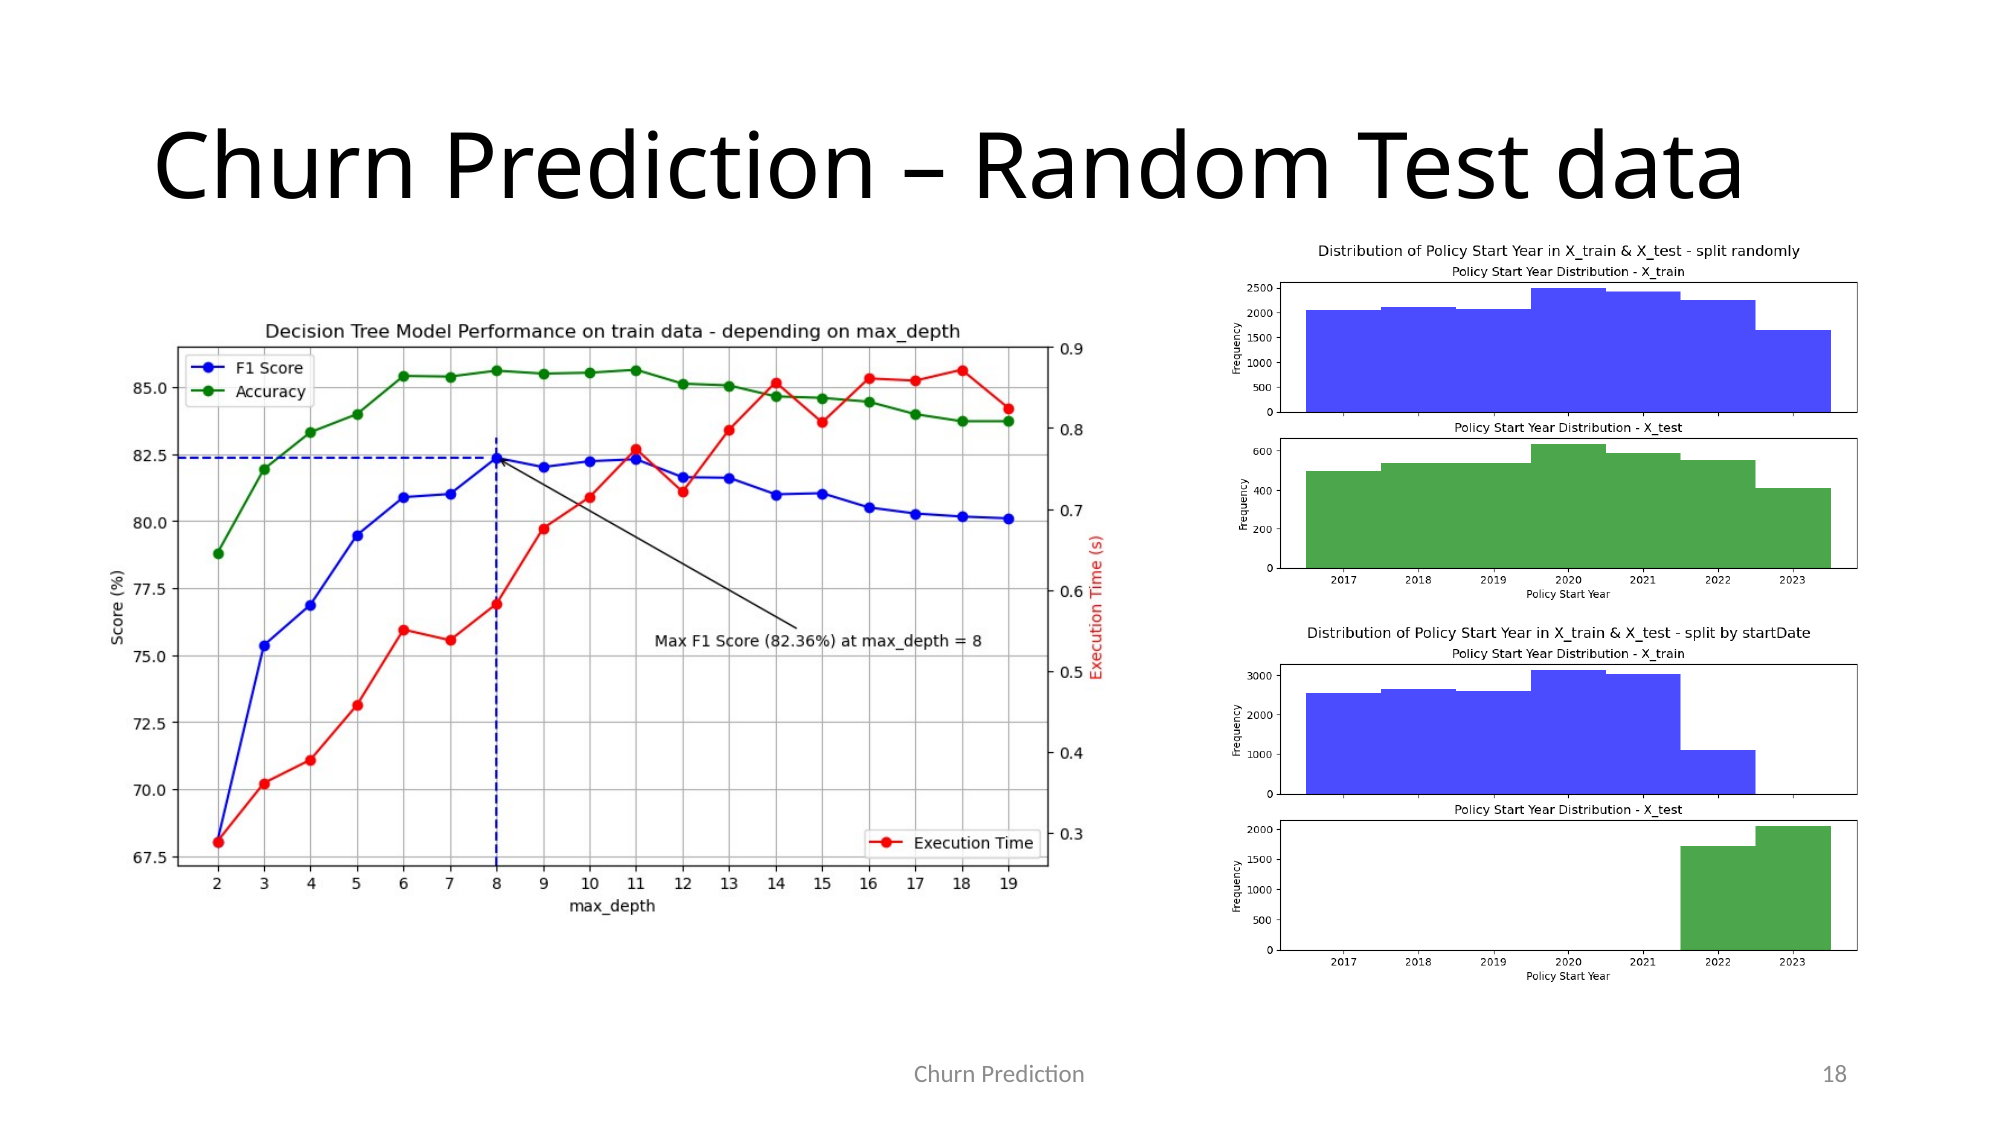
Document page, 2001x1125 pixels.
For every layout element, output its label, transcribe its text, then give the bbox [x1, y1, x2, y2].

picture [1224, 619, 1863, 989]
picture [1224, 237, 1863, 607]
title Churn Prediction – Random Test data [137, 59, 1863, 278]
footer Churn Prediction [662, 1042, 1338, 1103]
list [99, 313, 1116, 925]
slide_number 18 [1412, 1042, 1863, 1103]
